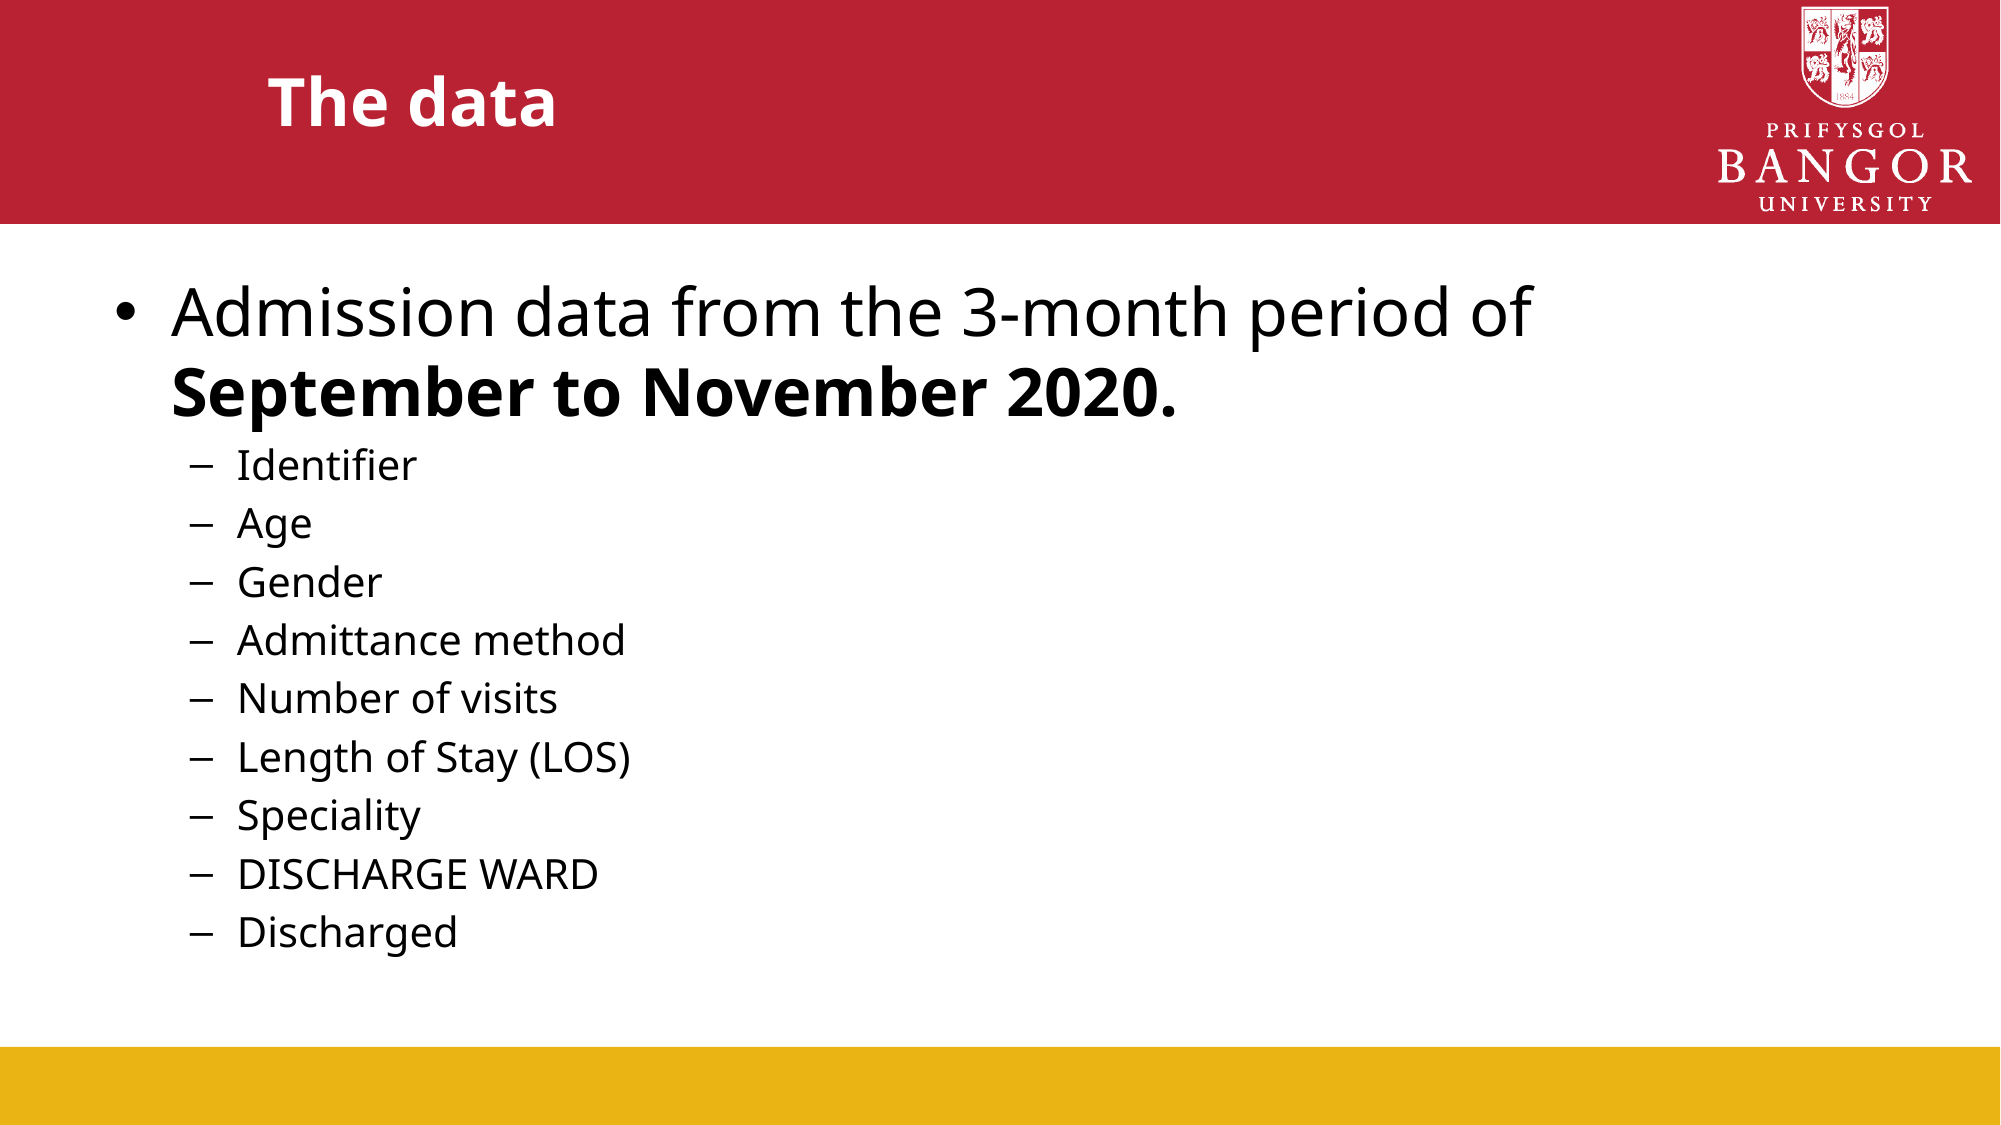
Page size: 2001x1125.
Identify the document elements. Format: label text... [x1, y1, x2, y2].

list Admission data from the 3-month period of September to November 2020. Identifier Age Gender Admittance method Number of visits Length of Stay (LOS) Speciality DISCHARGE WARD Discharged [99, 262, 1900, 1005]
picture [1685, 0, 2001, 221]
title The data [252, 45, 1893, 155]
